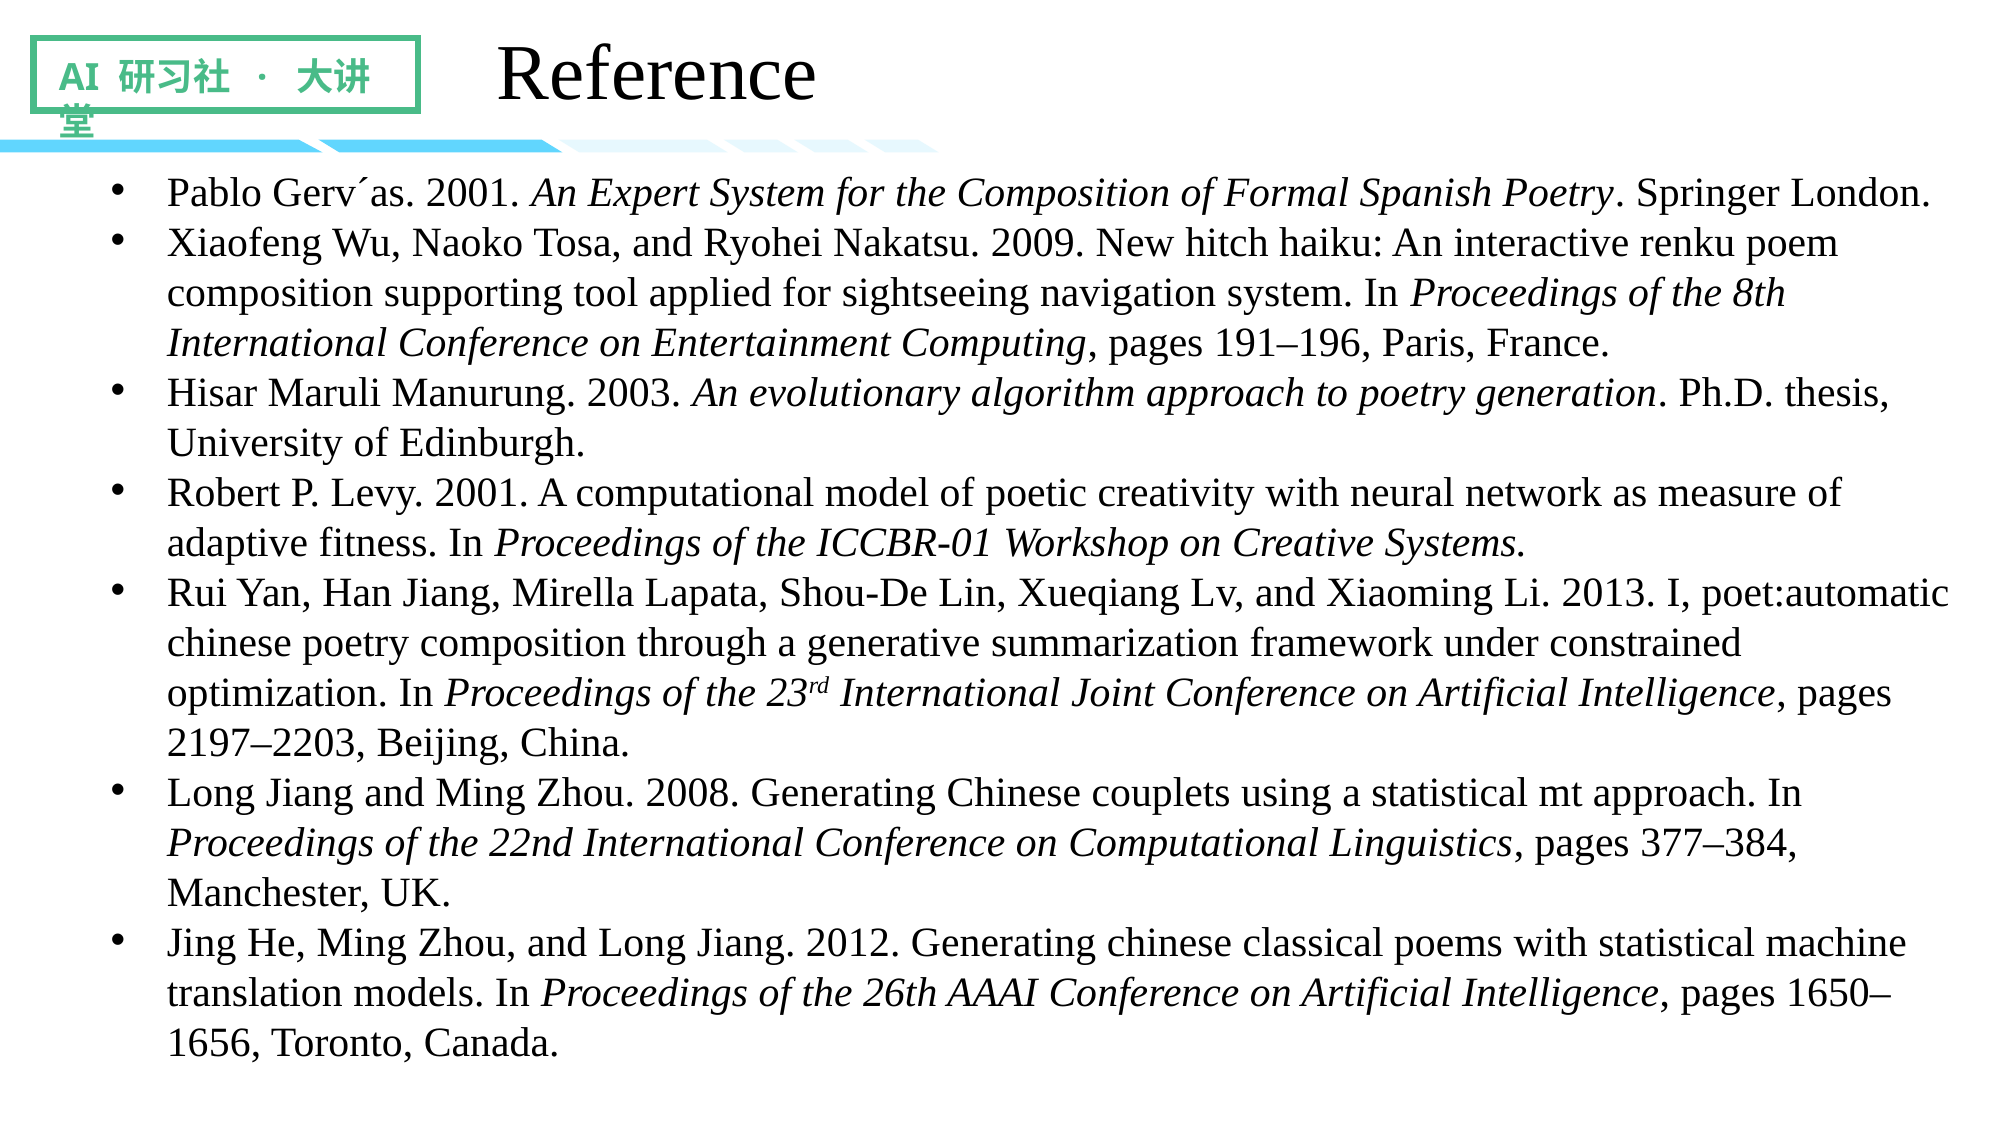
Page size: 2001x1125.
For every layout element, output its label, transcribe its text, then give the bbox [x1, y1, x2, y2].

text_box Reference [482, 13, 862, 123]
text_box Pablo Gerv´as. 2001. An Expert System for the Composition of Formal Spanish Poetry. Springer London. Xiaofeng Wu, Naoko Tosa, and Ryohei Nakatsu. 2009. New hitch haiku: An interactive renku poem composition supporting tool applied for sightseeing navigation system. In Proceedings of the 8th International Conference on Entertainment Computing, pages 191–196, Paris, France. Hisar Maruli Manurung. 2003. An evolutionary algorithm approach to poetry generation. Ph.D. thesis, University of Edinburgh. Robert P. Levy. 2001. A computational model of poetic creativity with neural network as measure of adaptive fitness. In Proceedings of the ICCBR-01 Workshop on Creative Systems. Rui Yan, Han Jiang, Mirella Lapata, Shou-De Lin, Xueqiang Lv, and Xiaoming Li. 2013. I, poet:automatic chinese poetry composition through a generative summarization framework under constrained optimization. In Proceedings of the 23rd International Joint Conference on Artificial Intelligence, pages 2197–2203, Beijing, China. Long Jiang and Ming Zhou. 2008. Generating Chinese couplets using a statistical mt approach. In Proceedings of the 22nd International Conference on Computational Linguistics, pages 377–384, Manchester, UK. Jing He, Ming Zhou, and Long Jiang. 2012. Generating chinese classical poems with statistical machine translation models. In Proceedings of the 26th AAAI Conference on Artificial Intelligence, pages 1650–1656, Toronto, Canada. [95, 157, 1974, 1073]
